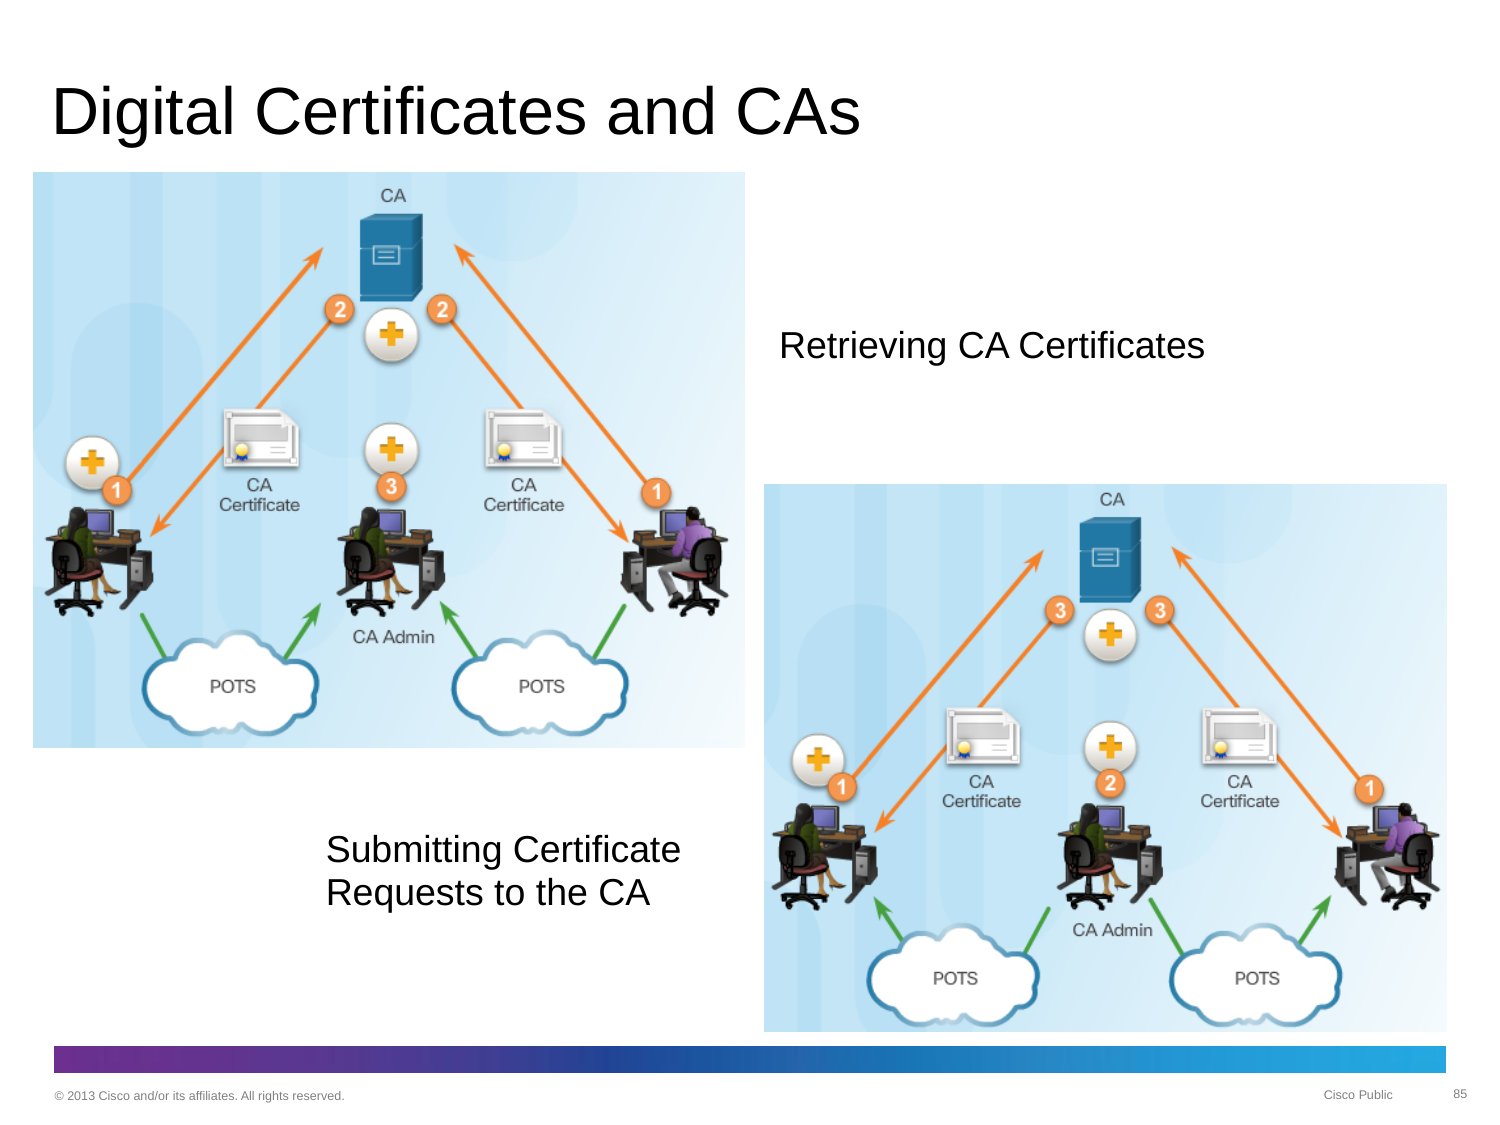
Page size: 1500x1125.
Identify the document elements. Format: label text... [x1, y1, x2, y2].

picture [764, 483, 1447, 1033]
title Digital Certificates and CAs [37, 17, 1489, 155]
text_box Retrieving CA Certificates [764, 317, 1226, 389]
picture [54, 1046, 1446, 1073]
picture [33, 172, 746, 749]
text_box Submitting Certificate Requests to the CA [311, 821, 704, 893]
